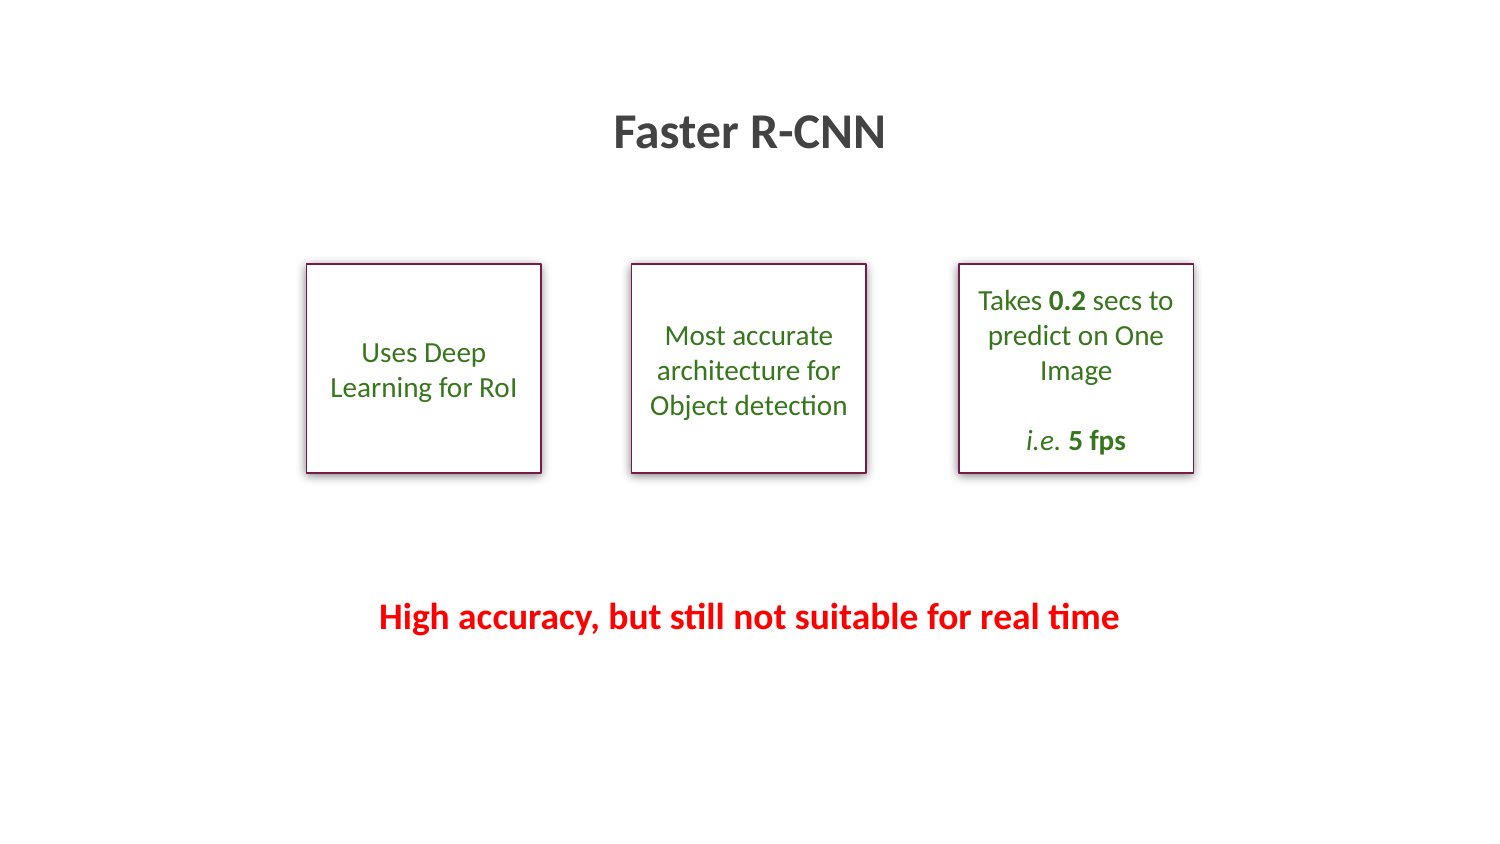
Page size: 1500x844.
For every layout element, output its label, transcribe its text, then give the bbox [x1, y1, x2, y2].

text_box Uses Deep Learning for RoI [306, 263, 542, 474]
text_box Faster R-CNN [424, 93, 1076, 164]
text_box High accuracy, but still not suitable for real time [306, 553, 1194, 676]
text_box Most accurate architecture for Object detection [631, 263, 867, 474]
text_box Takes 0.2 secs to predict on One Image i.e. 5 fps [958, 263, 1194, 474]
